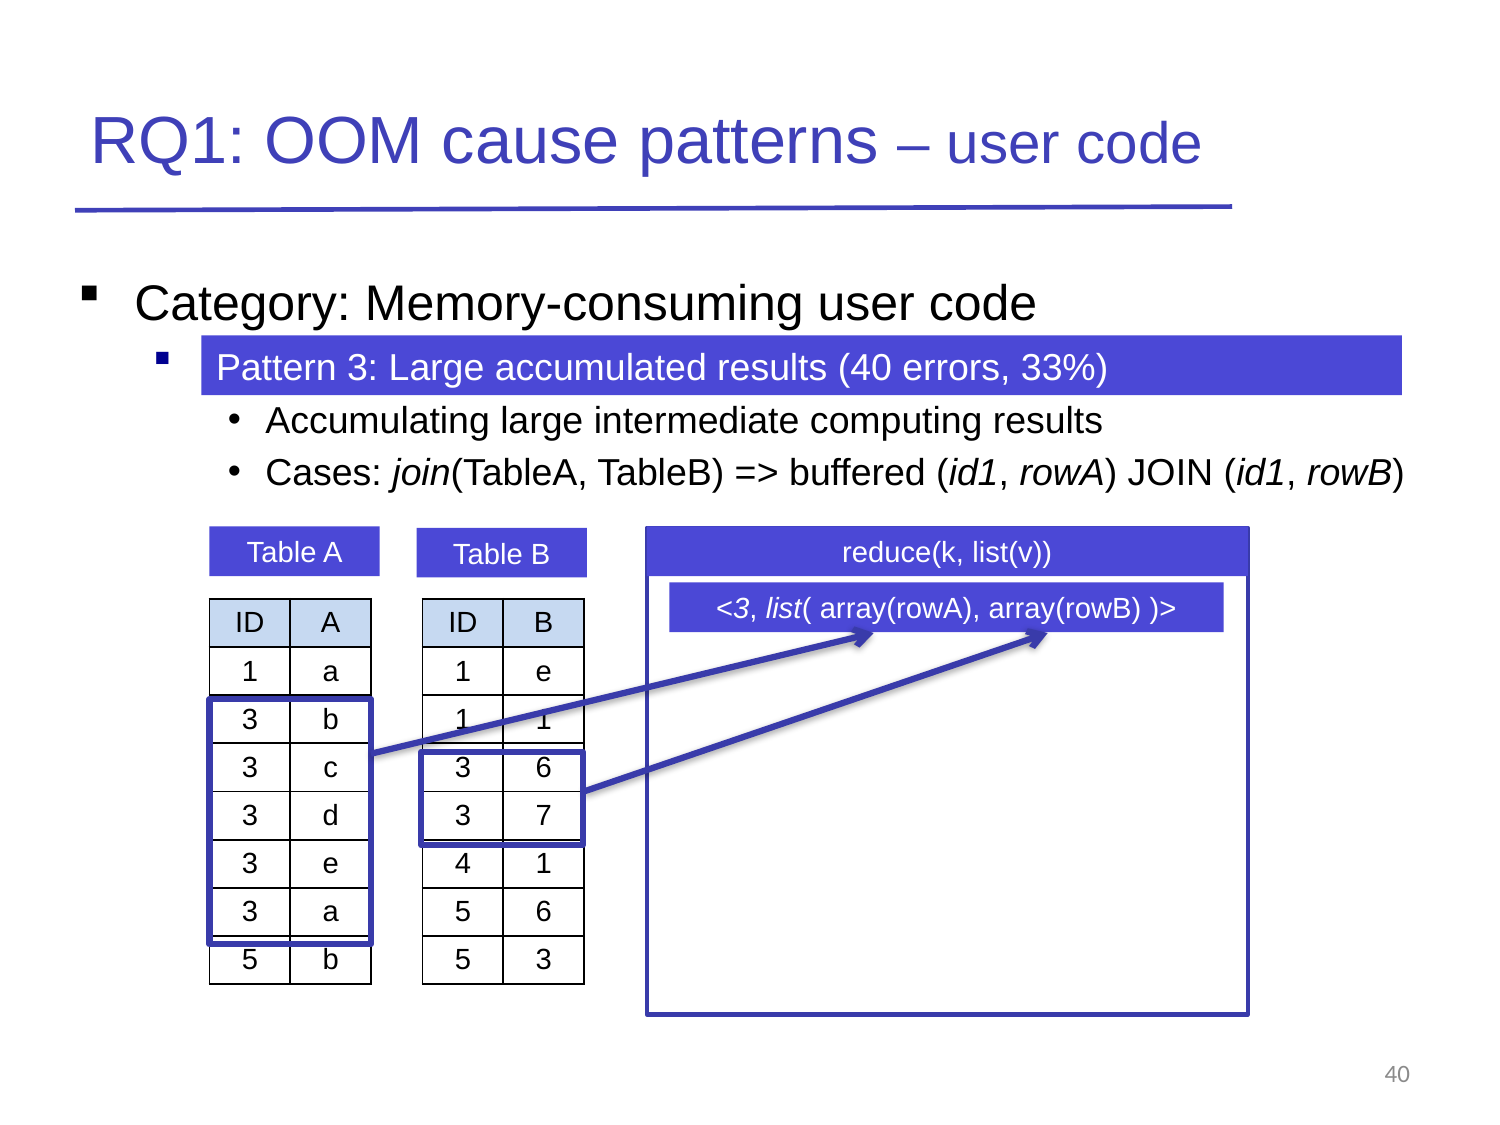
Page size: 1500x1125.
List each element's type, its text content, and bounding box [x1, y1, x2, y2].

table_header B [504, 600, 583, 631]
table_cell 5 [423, 937, 502, 983]
text_box reduce(k, list(v)) [646, 526, 1248, 577]
table_cell 1 [504, 847, 583, 887]
table_header ID [423, 600, 502, 631]
text_box [207, 697, 373, 946]
table_cell 6 [504, 889, 583, 935]
title RQ1: OOM cause patterns – user code [75, 67, 1447, 207]
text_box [583, 632, 1048, 799]
table_cell a [291, 648, 365, 694]
text_box Table B [416, 527, 587, 578]
slide_number 40 [1247, 1042, 1425, 1103]
text_box <3, list( array(rowA), array(rowB) )> [669, 582, 1224, 633]
table_cell 5 [423, 889, 502, 935]
text_box [645, 526, 1250, 1017]
list Category: Memory-consuming user code Pattern 3: Large single key/value record (7 errors, 6%) Accumulating large intermediate computing results Cases: join(TableA, TableB) => buffered (id1, rowA) JOIN (id1, rowB) [63, 262, 1425, 521]
table_cell 1 [210, 648, 289, 694]
text_box Table A [209, 526, 380, 577]
text_box Pattern 3: Large accumulated results (40 errors, 33%) [201, 335, 1402, 396]
table_header ID [210, 600, 289, 646]
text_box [370, 632, 874, 754]
table_cell b [291, 946, 370, 983]
text_box [419, 763, 585, 847]
table_cell 3 [504, 937, 583, 983]
table_header A [291, 600, 370, 646]
table_cell 5 [210, 946, 289, 983]
table_cell 4 [423, 847, 502, 887]
